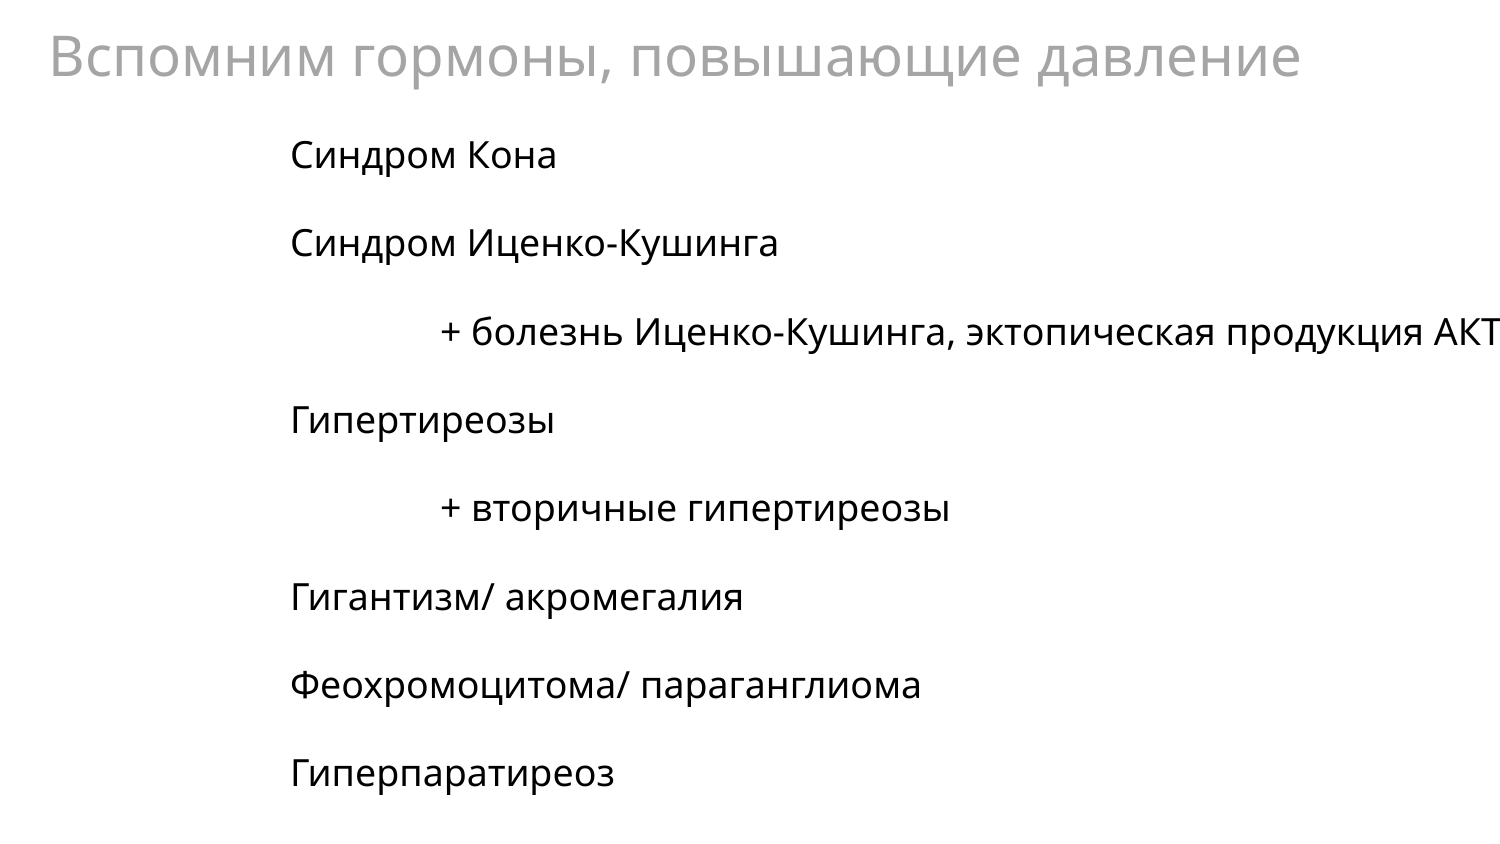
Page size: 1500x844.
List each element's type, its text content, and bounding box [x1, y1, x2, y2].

subtitle Вспомним гормоны, повышающие давление [37, 22, 1500, 104]
text_box Синдром Кона Синдром Иценко-Кушинга + болезнь Иценко-Кушинга, эктопическая продукция АКТГ Гипертиреозы + вторичные гипертиреозы Гигантизм/ акромегалия Феохромоцитома/ параганглиома Гиперпаратиреоз [278, 130, 1500, 821]
